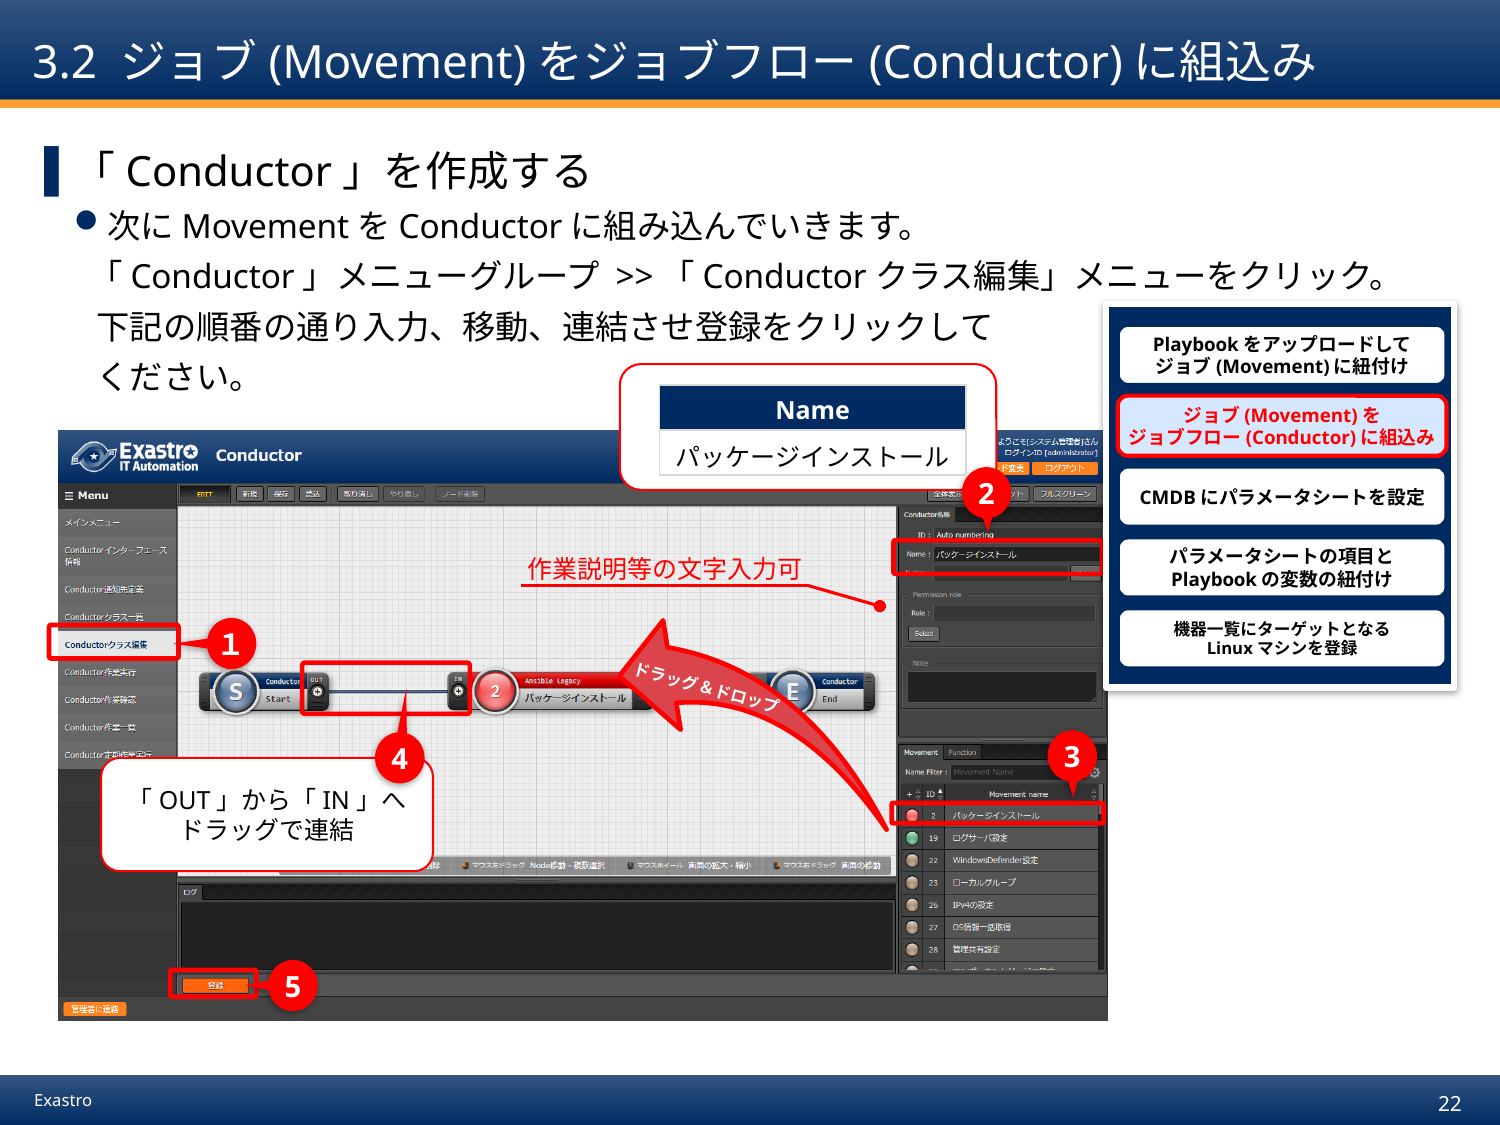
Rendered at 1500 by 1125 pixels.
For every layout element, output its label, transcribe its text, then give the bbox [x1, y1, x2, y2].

text_box パラメータシートの項目と Playbookの変数の紐付け [1115, 535, 1449, 600]
title 3.2 ジョブ(Movement)をジョブフロー(Conductor)に組込み [17, 18, 1459, 96]
text_box 機器一覧にターゲットとなる Linuxマシンを登録 [1115, 606, 1449, 671]
text_box [1103, 301, 1457, 691]
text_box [593, 611, 858, 874]
text_box CMDBにパラメータシートを設定 [1115, 464, 1449, 529]
picture [57, 429, 1109, 1021]
text_box [619, 364, 997, 428]
list 「Conductor」を作成する 次にMovementをConductorに組み込んでいきます。 「Conductor」メニューグループ >>「Conductorクラス編集」メニューをクリック。 下記の順番の通り入力、移動、連結させ登録をクリックして ください。 [29, 137, 1500, 1059]
table_header Name [660, 386, 965, 428]
text_box ジョブ(Movement)を ジョブフロー(Conductor)に組込み [1115, 393, 1449, 458]
picture [0, 0, 1500, 1125]
text_box Playbookをアップロードして ジョブ(Movement)に紐付け [1115, 322, 1449, 388]
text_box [808, 585, 881, 607]
